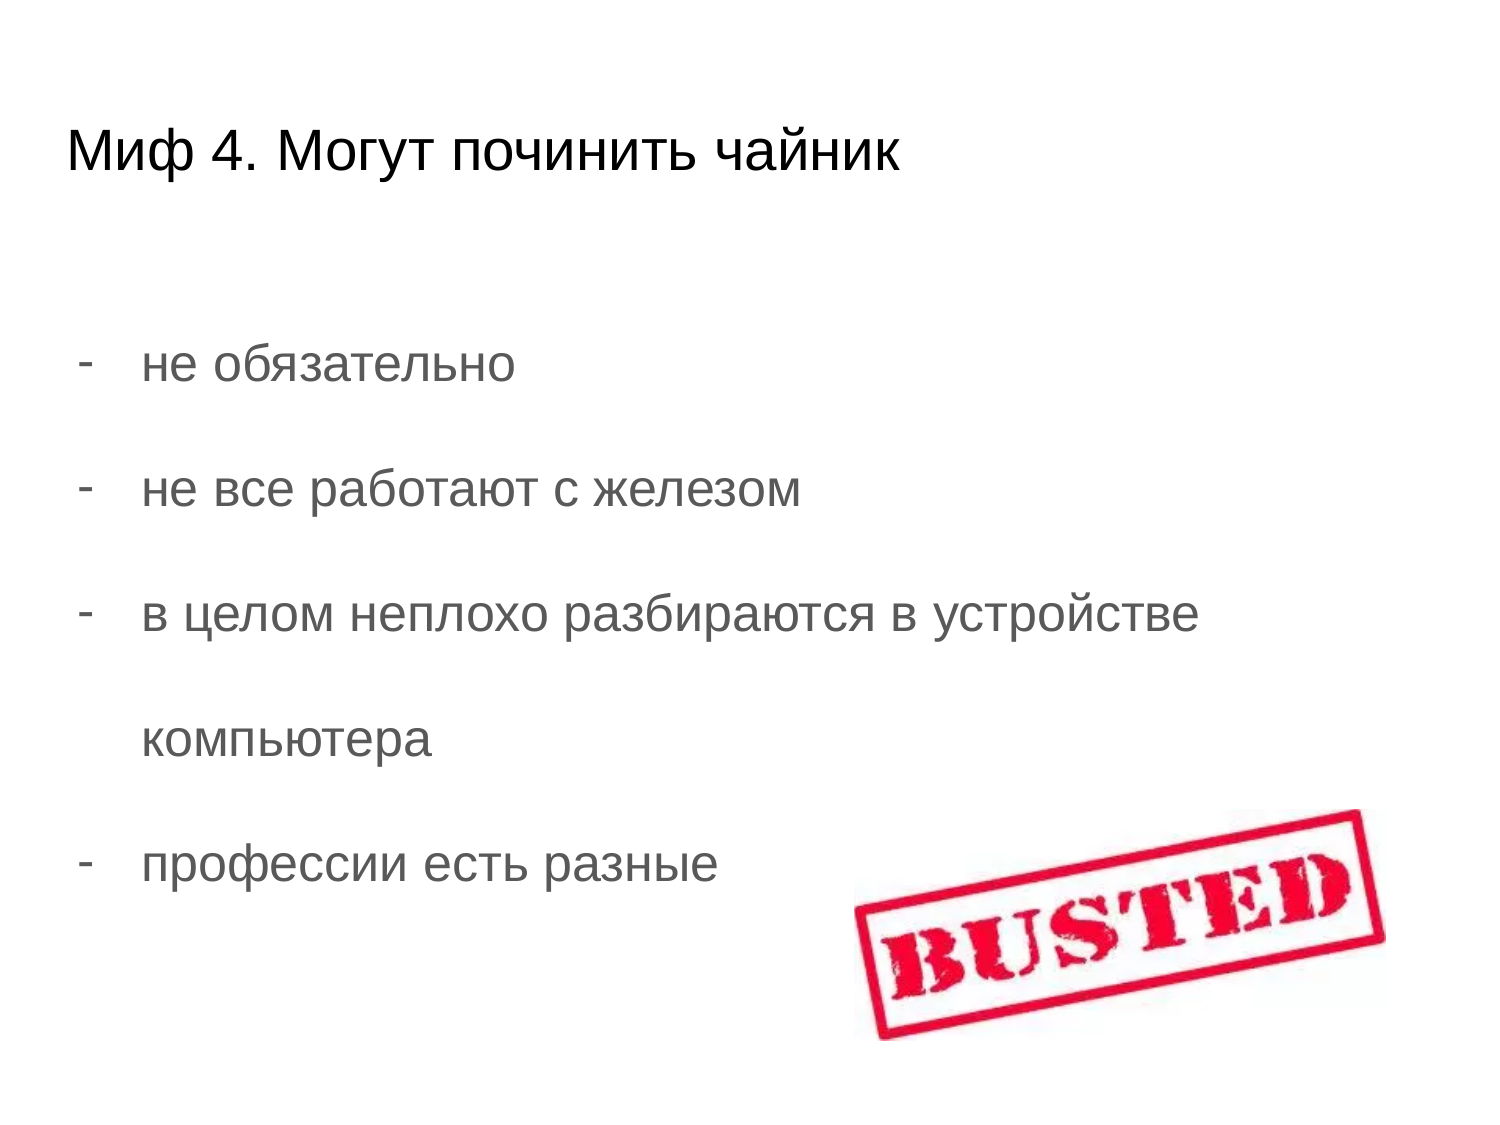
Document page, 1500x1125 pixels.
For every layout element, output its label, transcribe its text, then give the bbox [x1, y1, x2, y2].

picture [854, 809, 1386, 1042]
title Миф 4. Могут починить чайник [51, 97, 1449, 223]
list не обязательно не все работают с железом в целом неплохо разбираются в устройстве компьютера профессии есть разные [51, 252, 1449, 1000]
